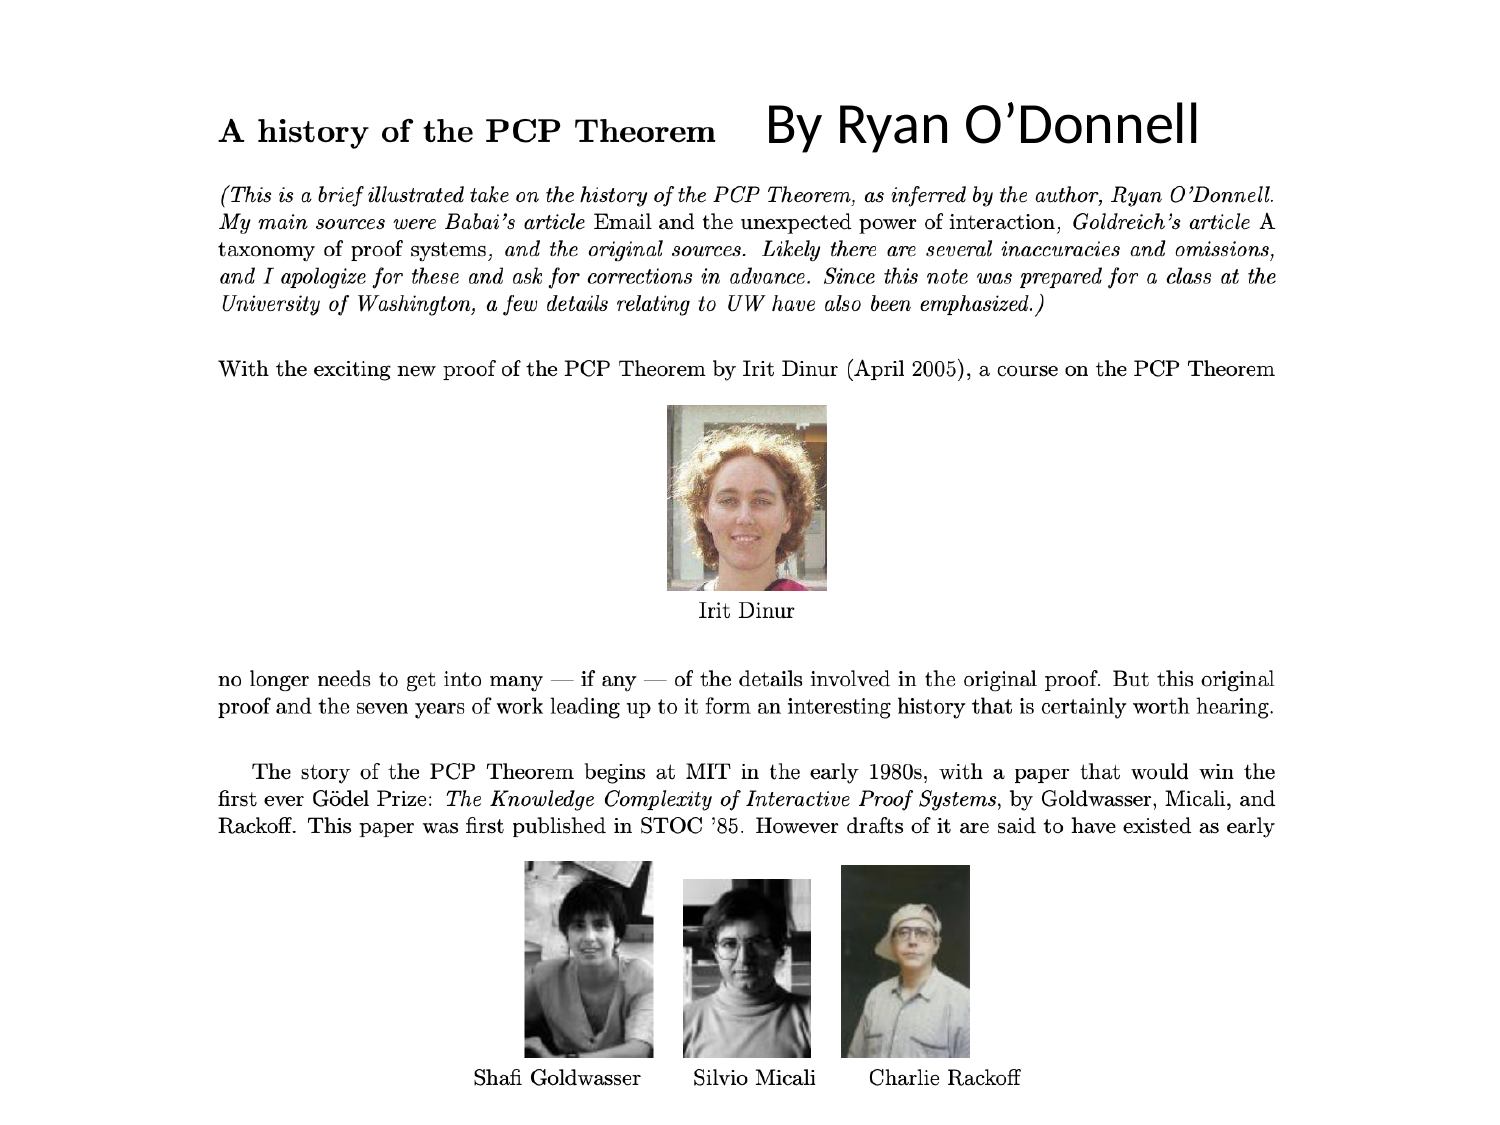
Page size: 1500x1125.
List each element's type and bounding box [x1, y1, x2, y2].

picture [106, 0, 1383, 1116]
